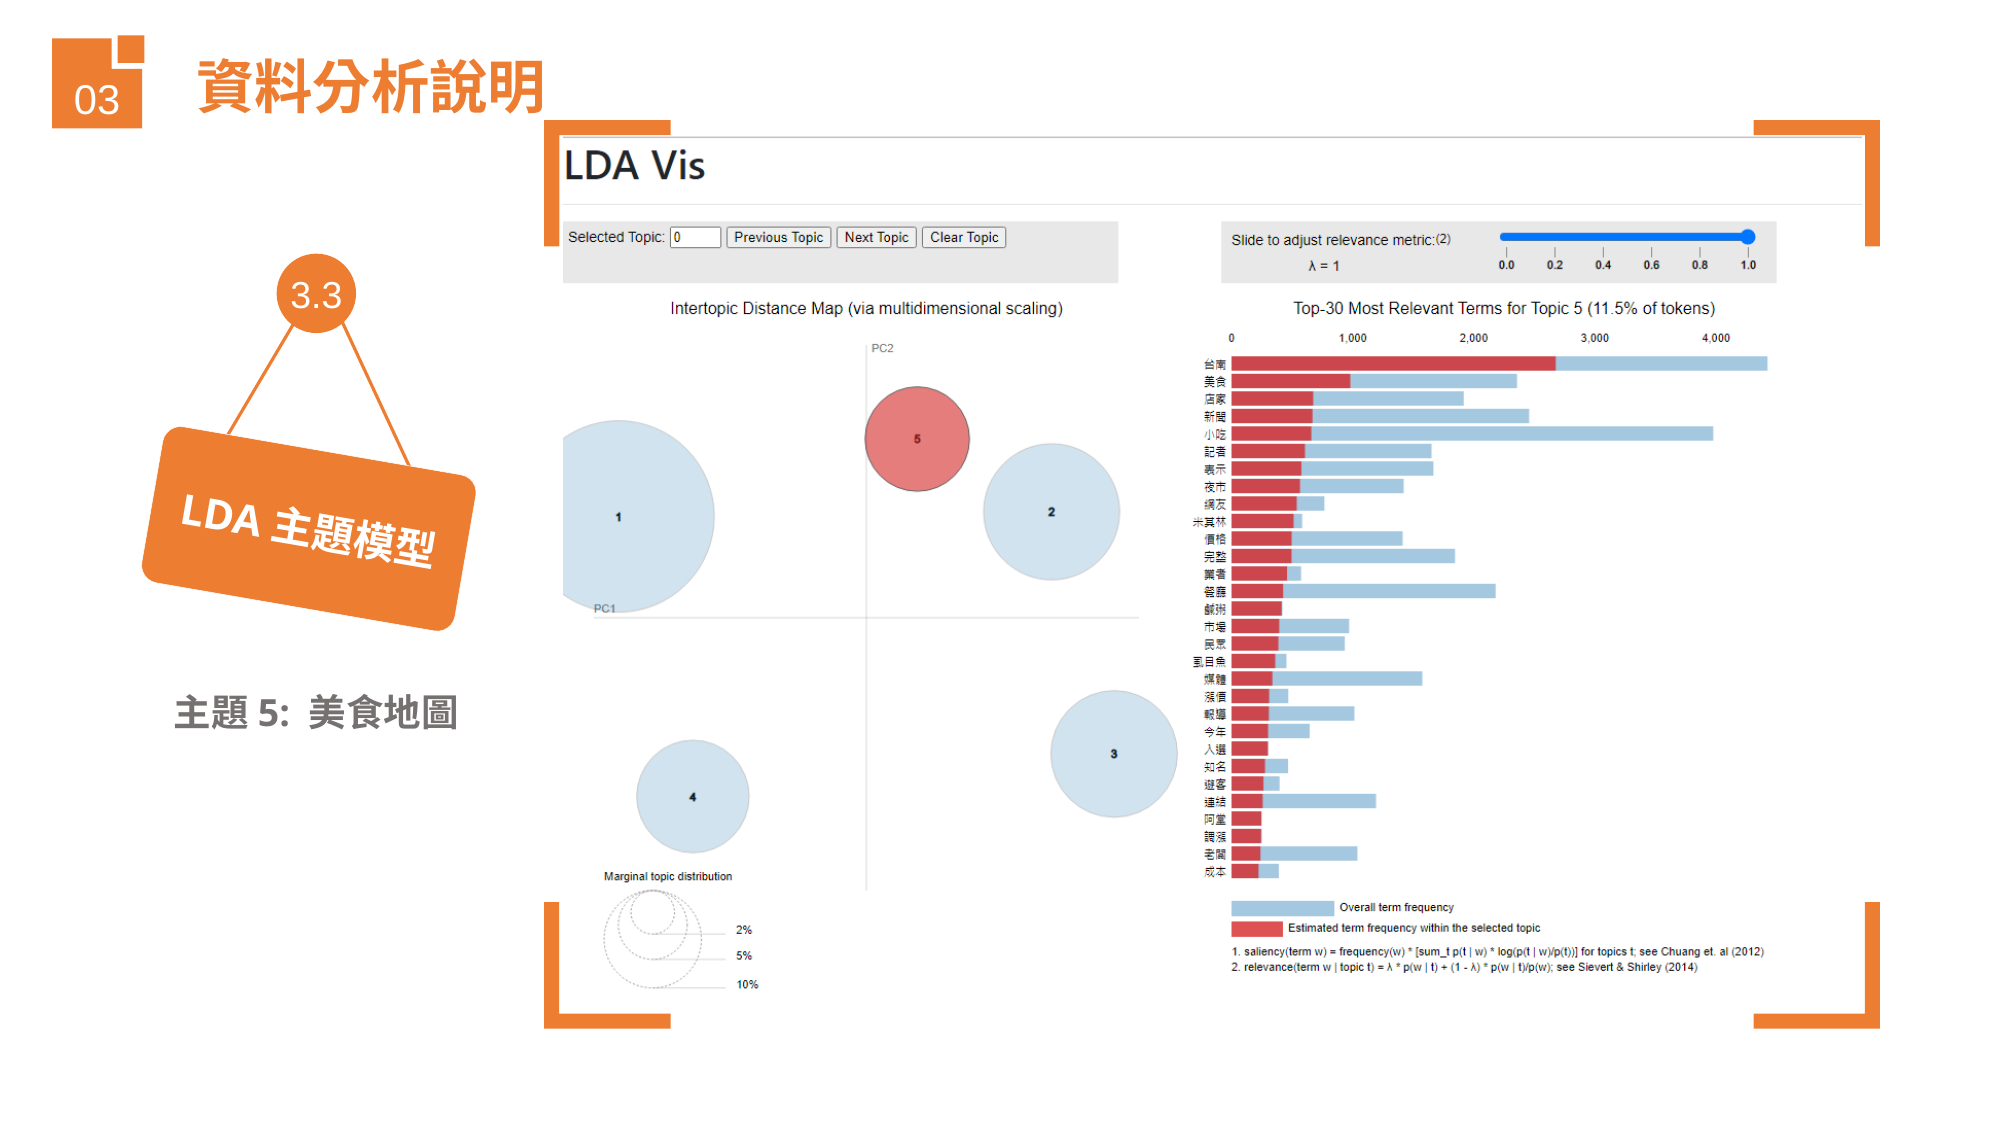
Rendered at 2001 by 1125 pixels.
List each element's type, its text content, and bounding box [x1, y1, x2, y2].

text_box [543, 119, 672, 247]
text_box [149, 253, 468, 609]
text_box 主題5: 美食地圖 [69, 681, 563, 741]
text_box [1753, 901, 1881, 1030]
text_box [1753, 119, 1881, 247]
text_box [52, 35, 598, 129]
text_box [543, 901, 672, 1030]
picture [563, 136, 1862, 1010]
